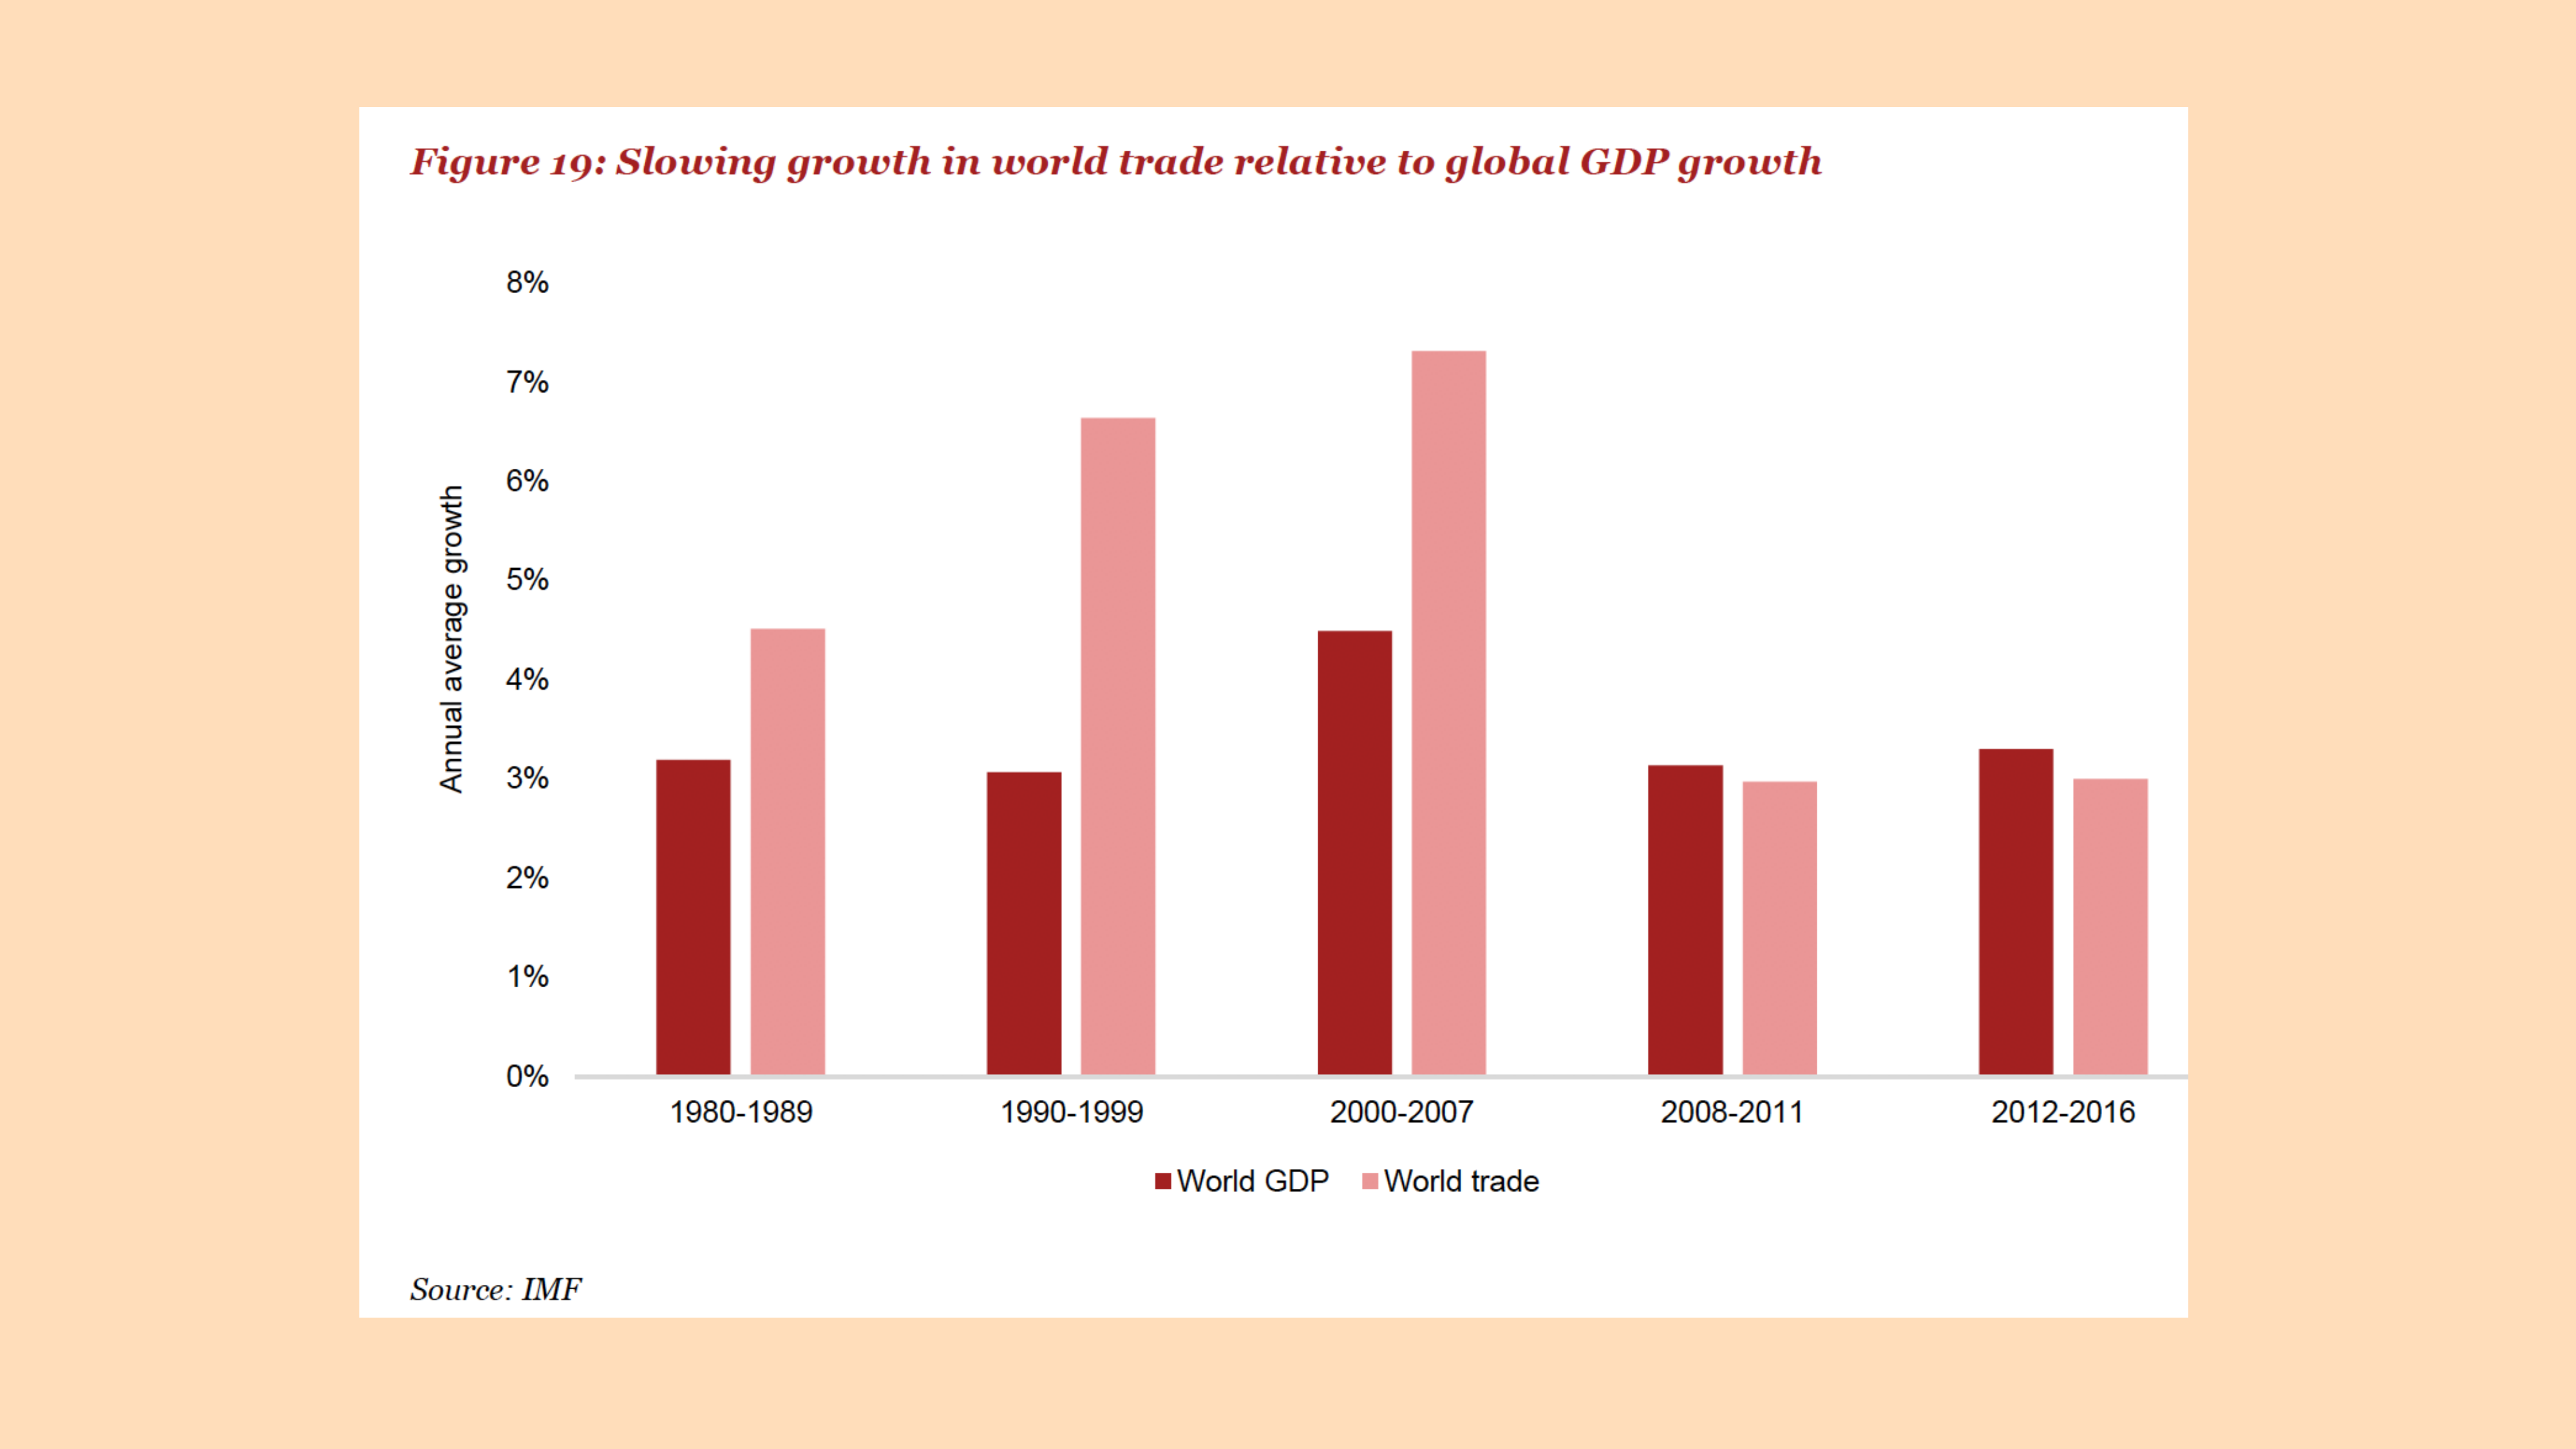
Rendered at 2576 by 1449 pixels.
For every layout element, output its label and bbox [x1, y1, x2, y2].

picture [359, 107, 2189, 1318]
